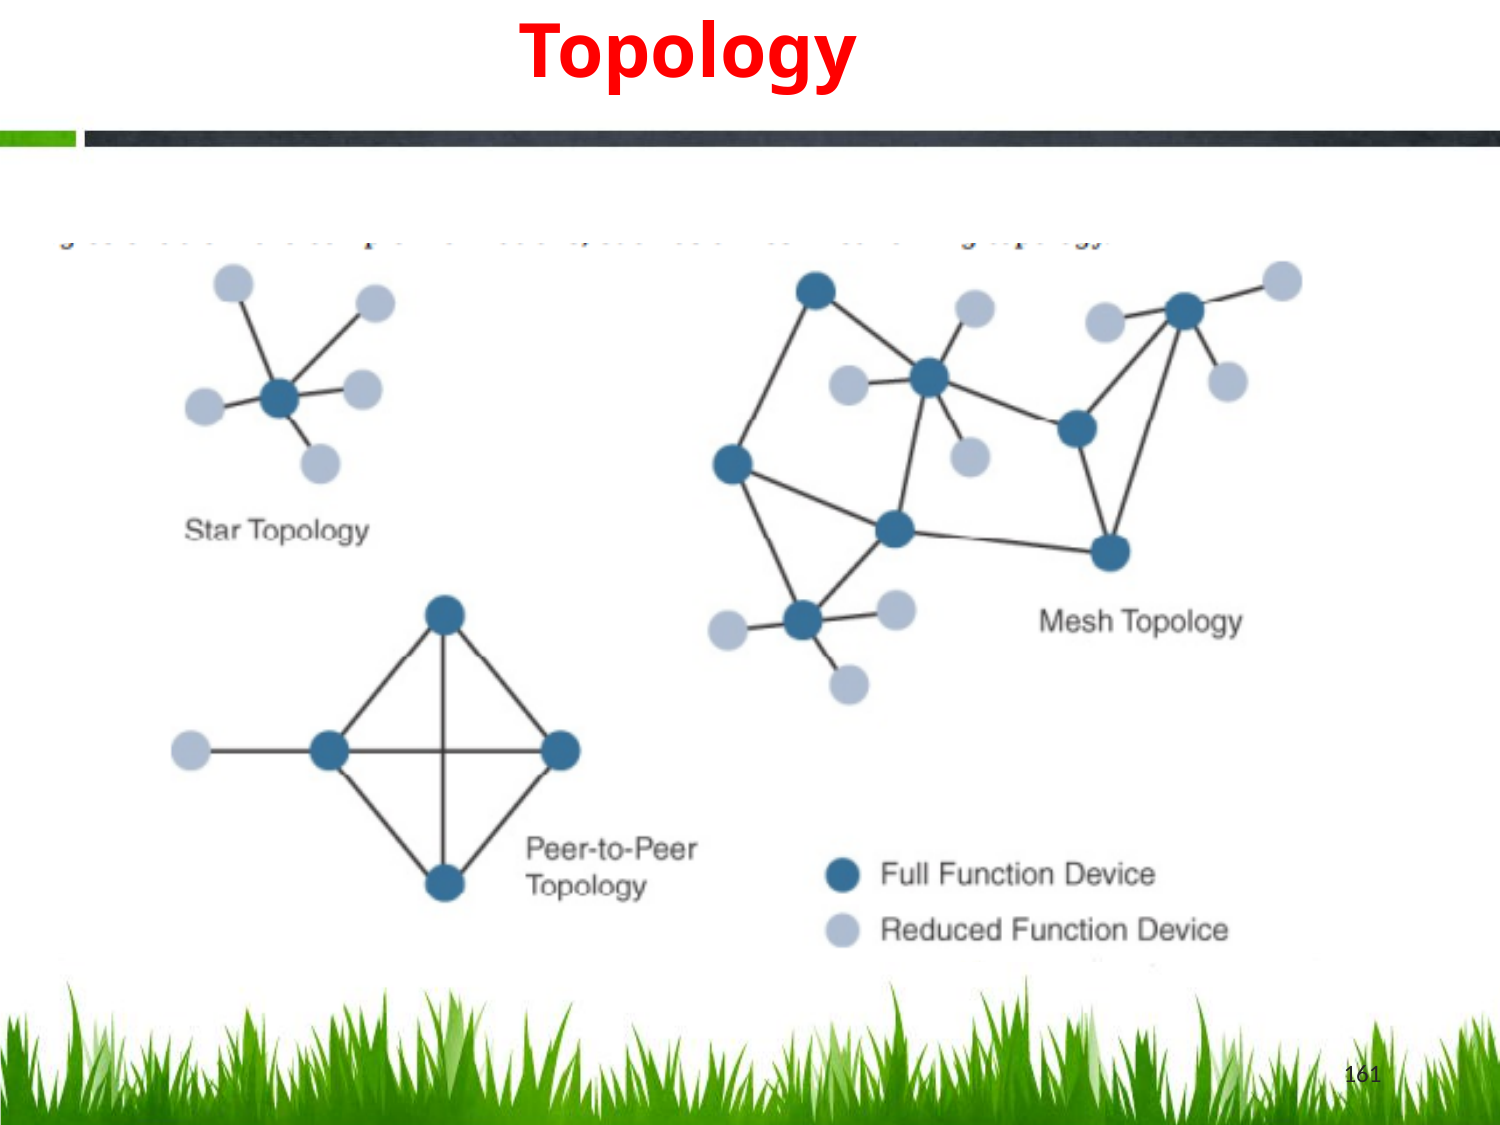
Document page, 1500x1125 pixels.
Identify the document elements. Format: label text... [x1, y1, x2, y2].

title Topology [0, 1, 1397, 114]
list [53, 243, 1424, 953]
picture [0, 0, 1500, 1125]
slide_number 161 [1059, 1042, 1397, 1103]
